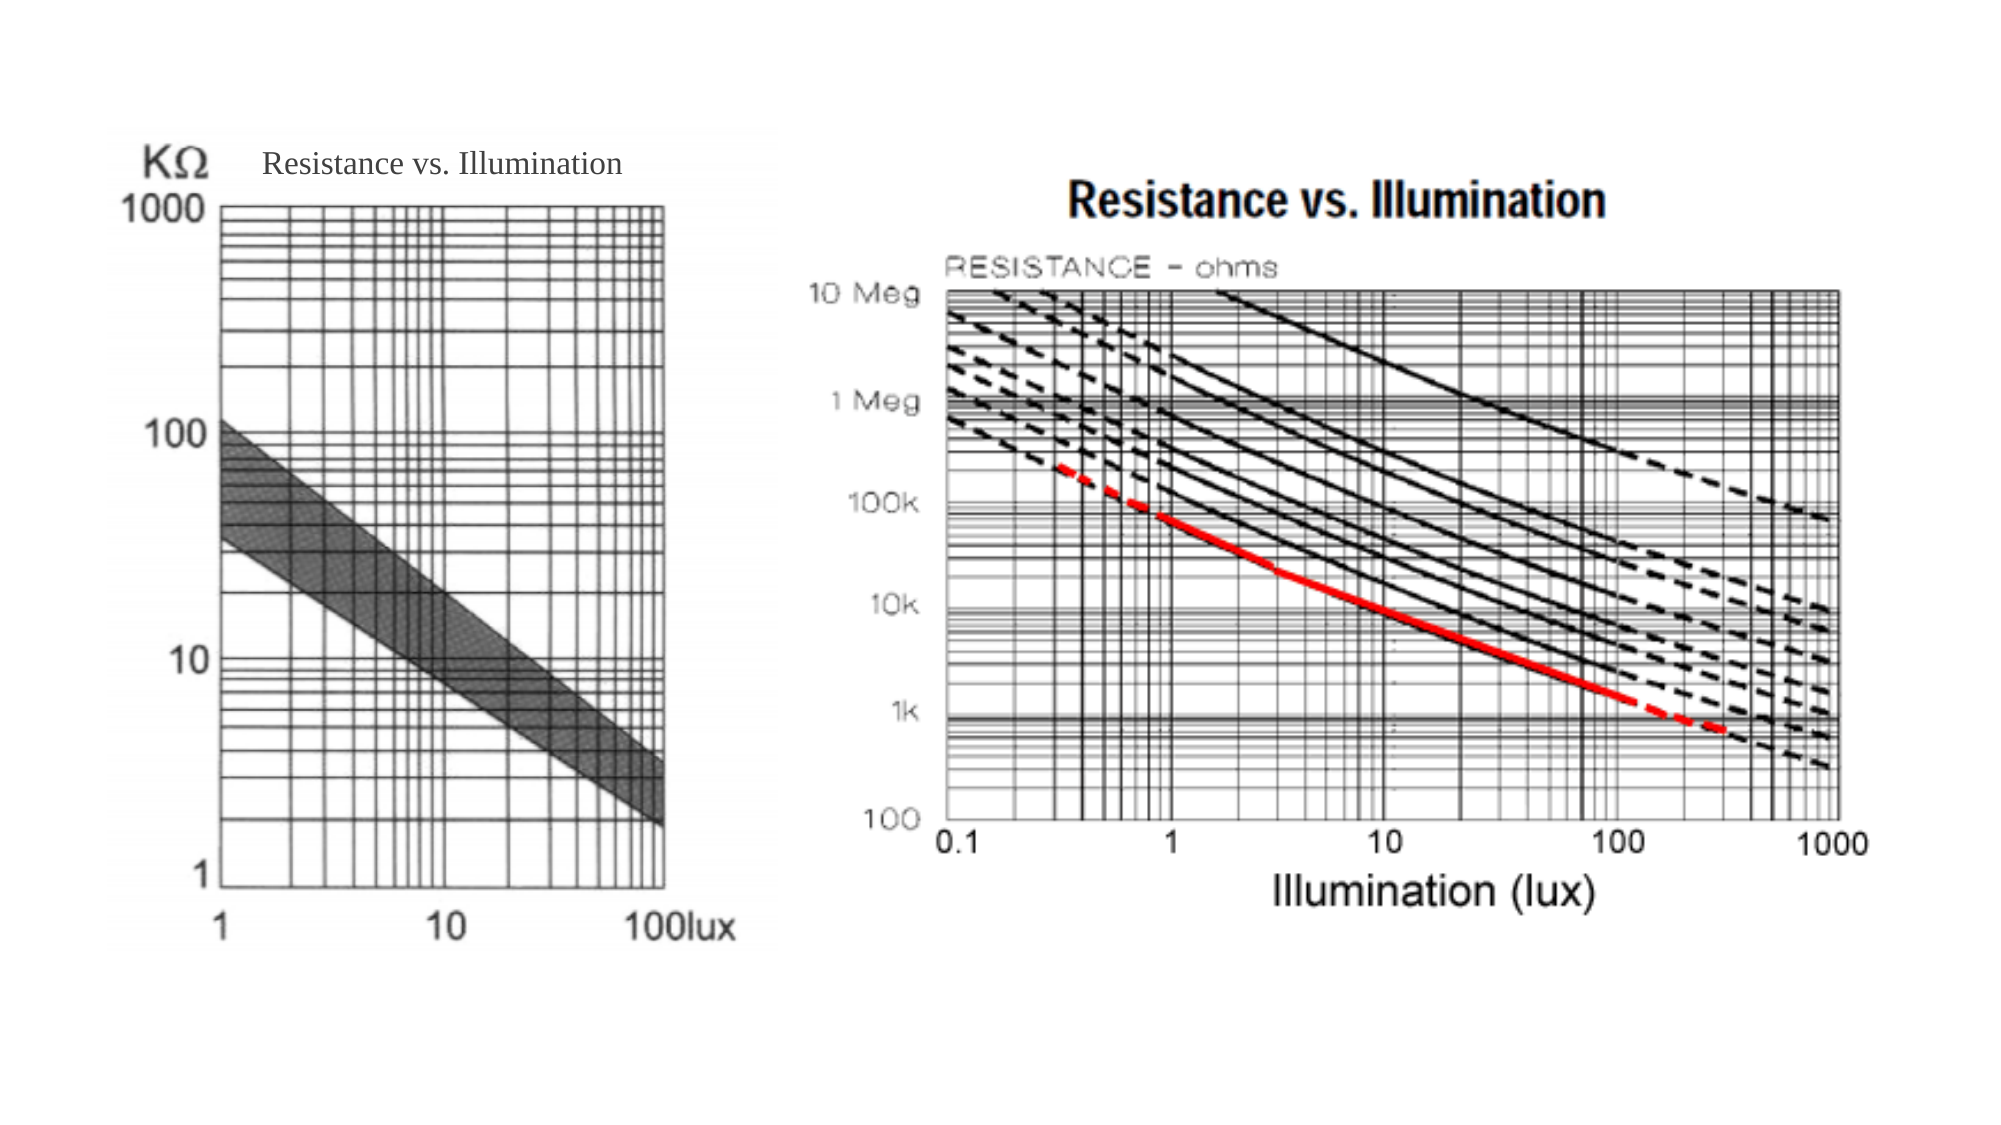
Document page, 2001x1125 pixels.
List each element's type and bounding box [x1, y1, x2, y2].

picture [783, 134, 1932, 941]
picture [107, 120, 778, 955]
